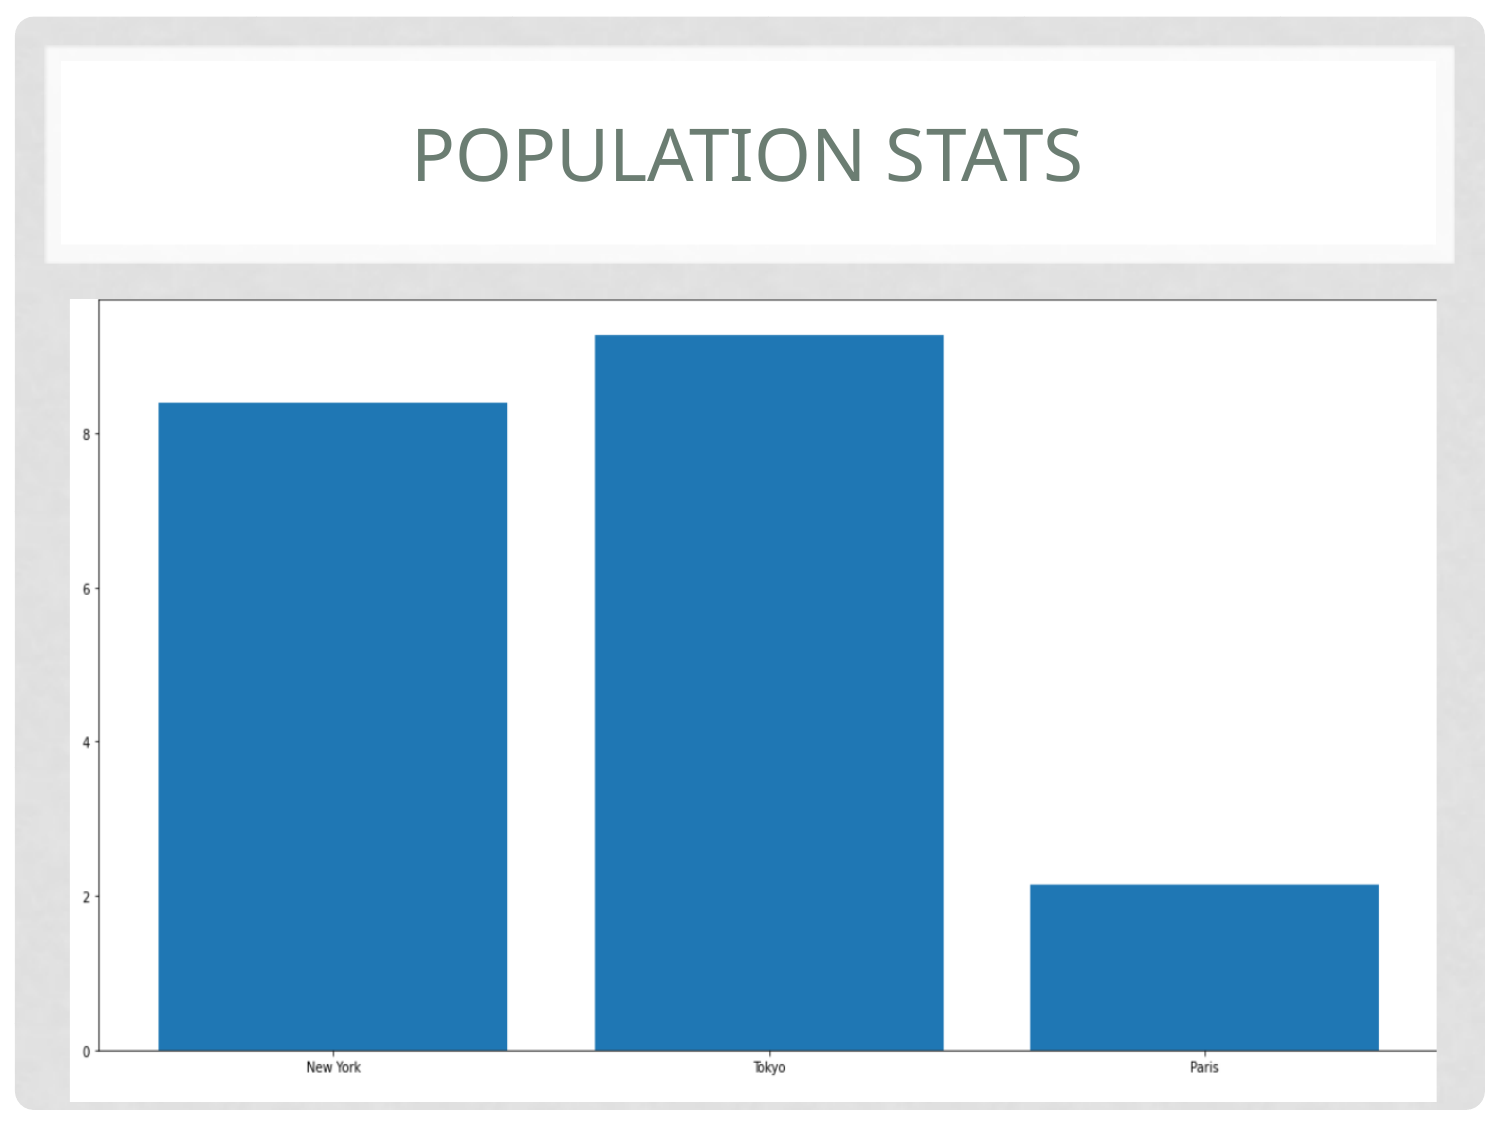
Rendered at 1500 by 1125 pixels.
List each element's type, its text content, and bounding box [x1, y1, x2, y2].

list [69, 299, 1437, 1102]
title POPULATION sTATS [69, 66, 1425, 238]
